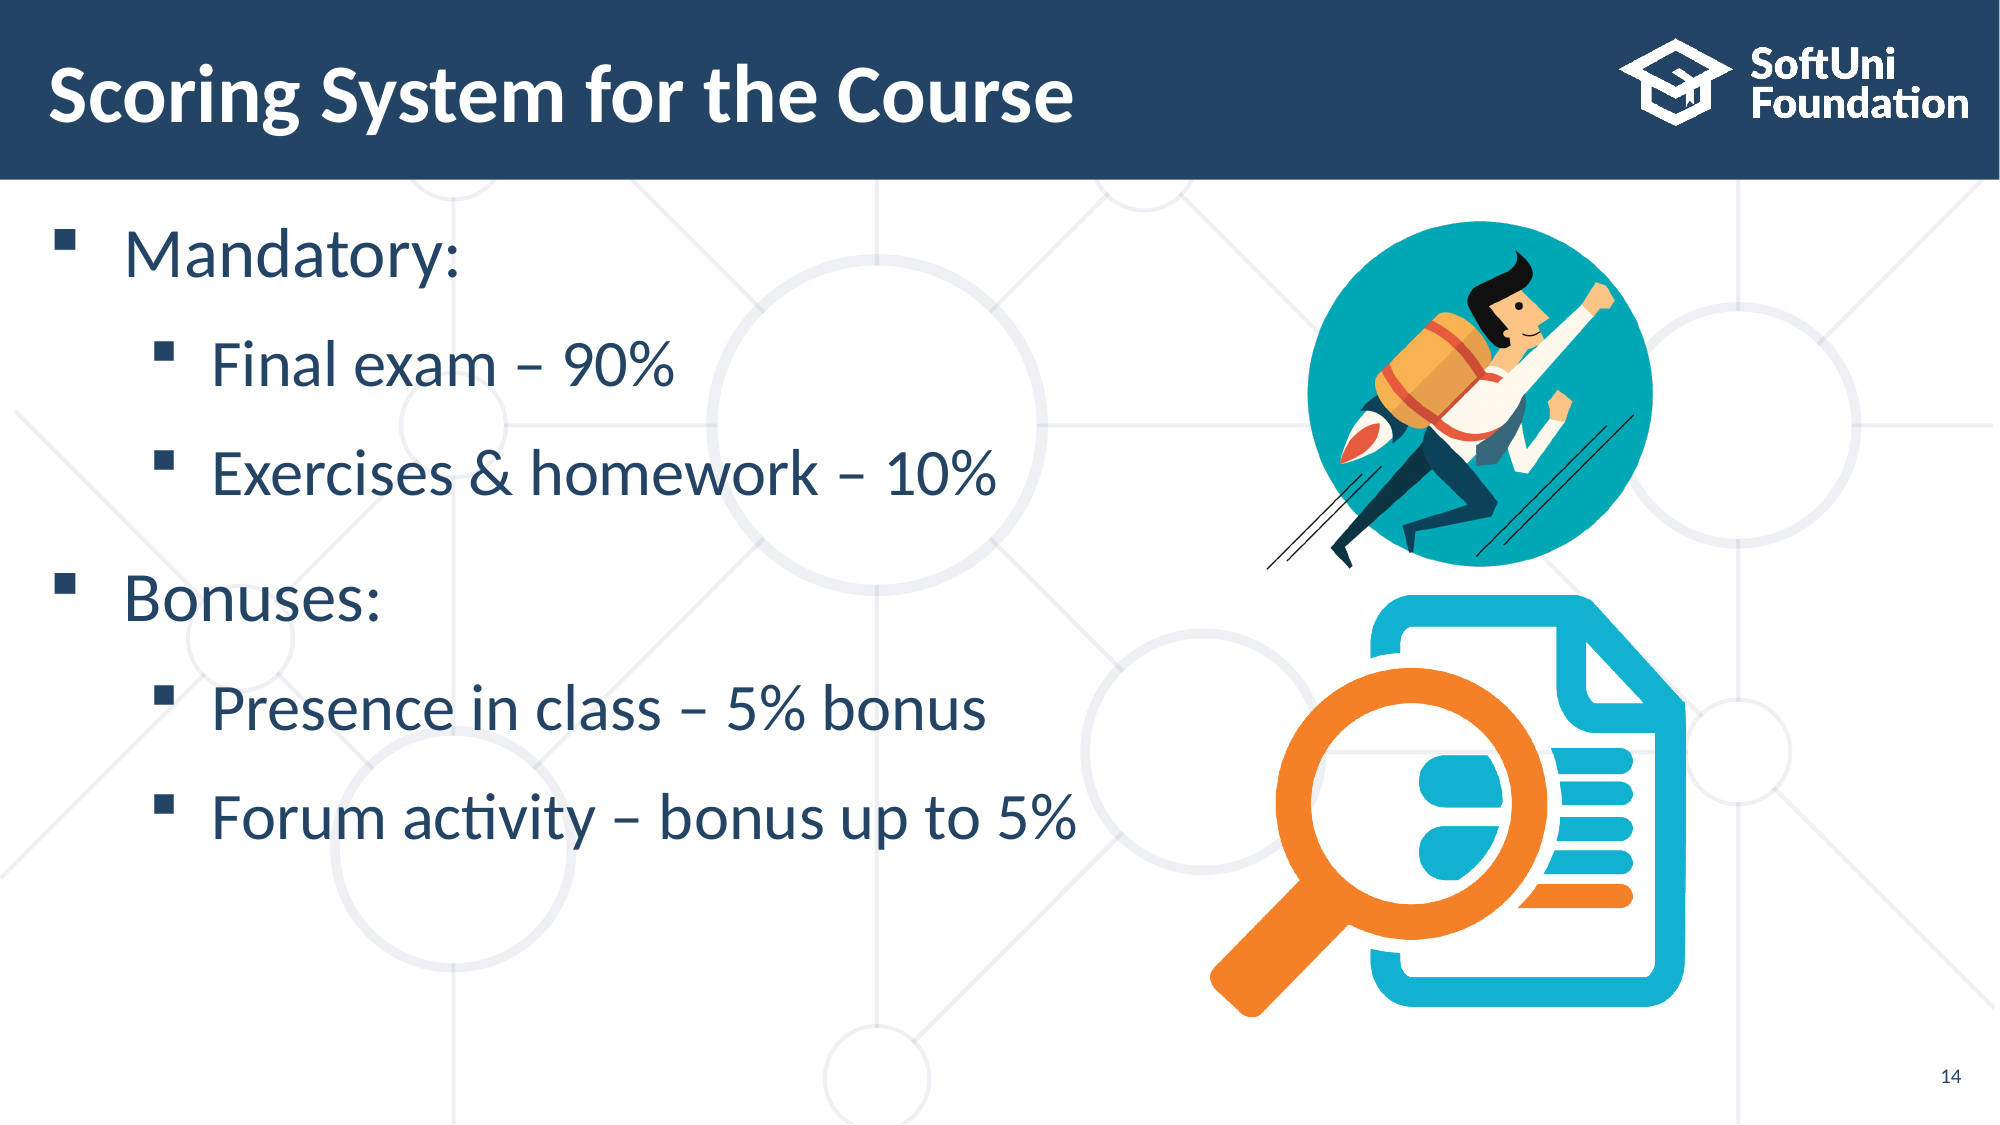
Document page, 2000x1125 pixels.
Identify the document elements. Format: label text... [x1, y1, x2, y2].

picture [1618, 38, 1968, 126]
slide_number 14 [1896, 1049, 1968, 1101]
title Scoring System for the Course [31, 16, 1591, 162]
picture [1210, 595, 1687, 1018]
list Mandatory: Final exam – 90% Exercises & homework – 10% Bonuses: Presence in class – 5% bonus Forum activity – bonus up to 5% [31, 196, 1970, 1050]
picture [1261, 212, 1698, 575]
